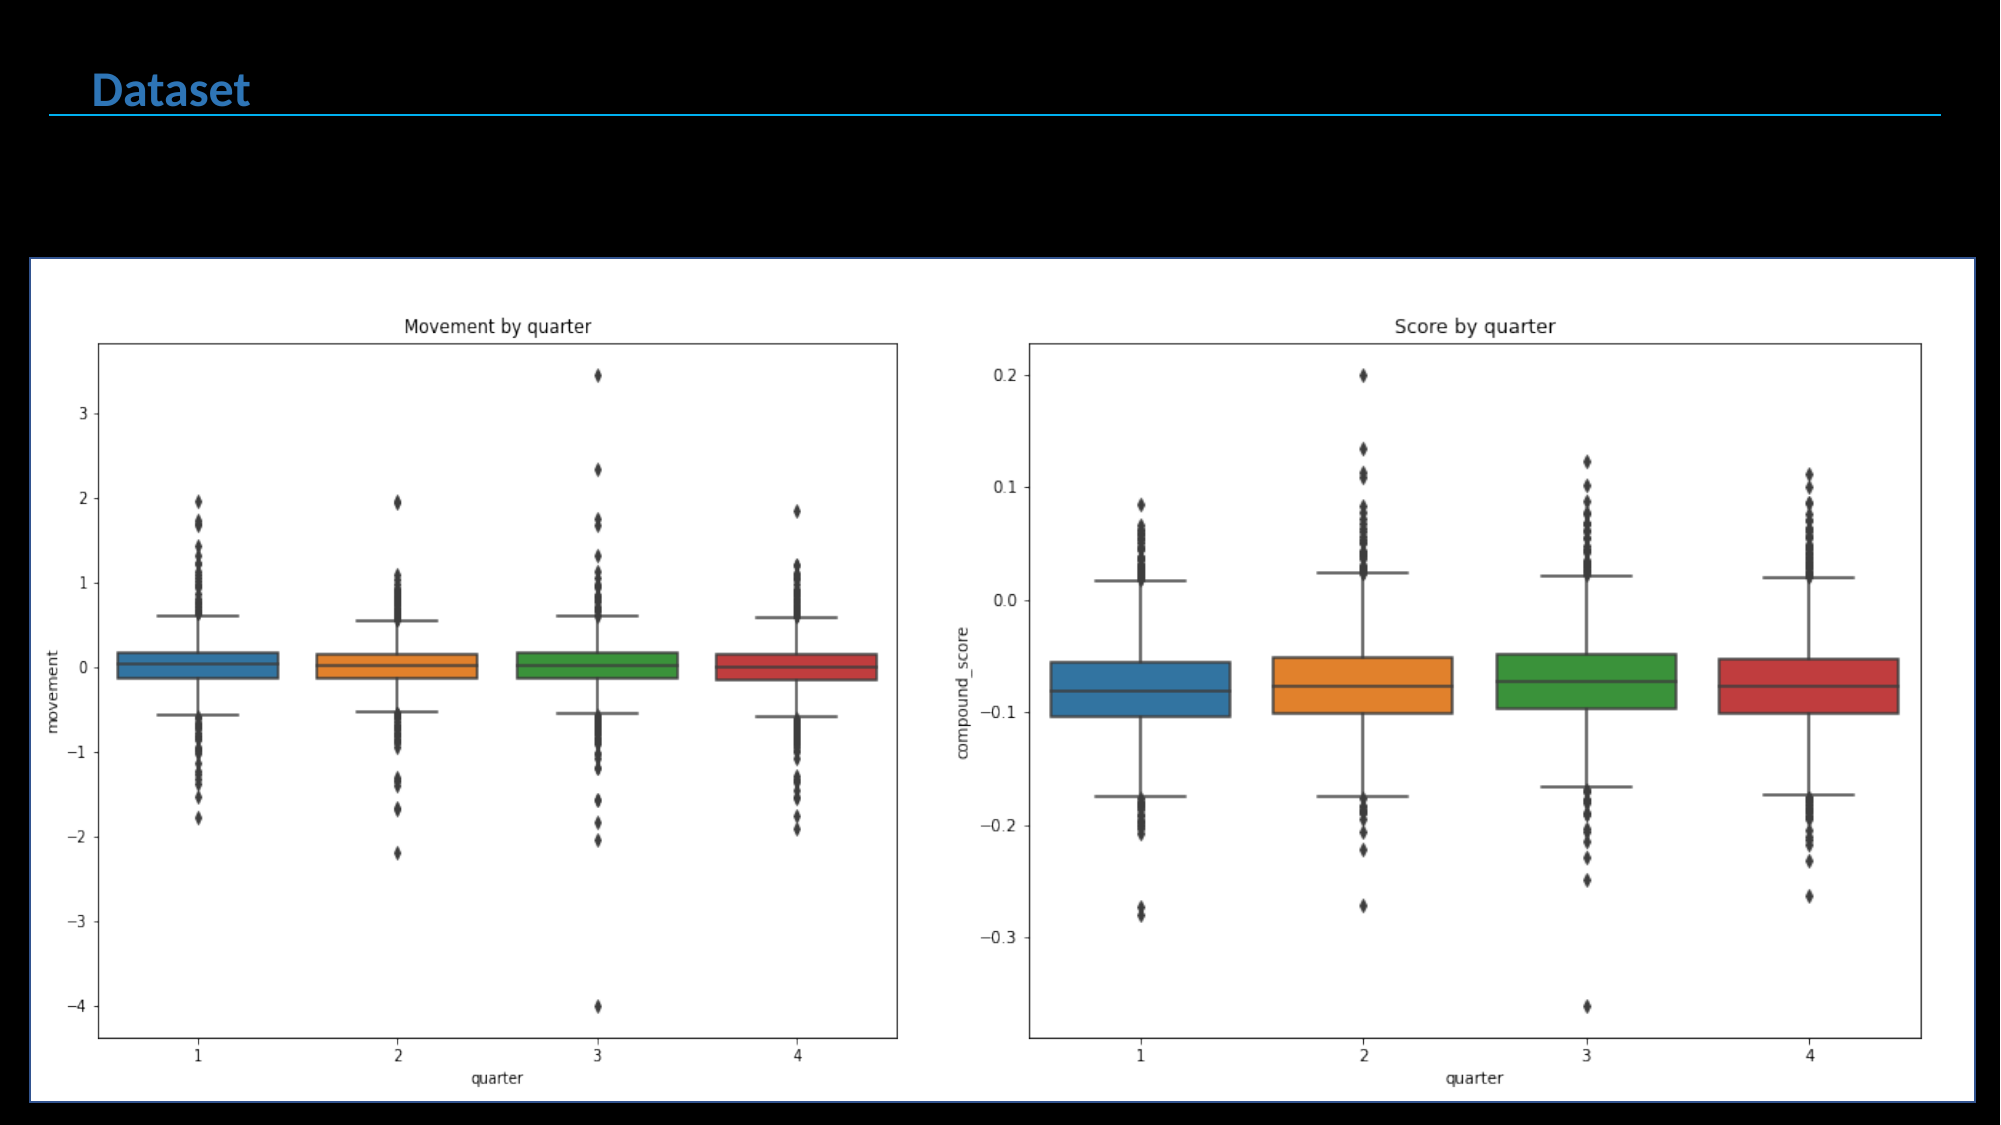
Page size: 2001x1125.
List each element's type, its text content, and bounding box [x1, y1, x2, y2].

picture [0, 233, 2000, 1125]
text_box Dataset [76, 49, 746, 114]
text_box Dataset [76, 116, 746, 124]
